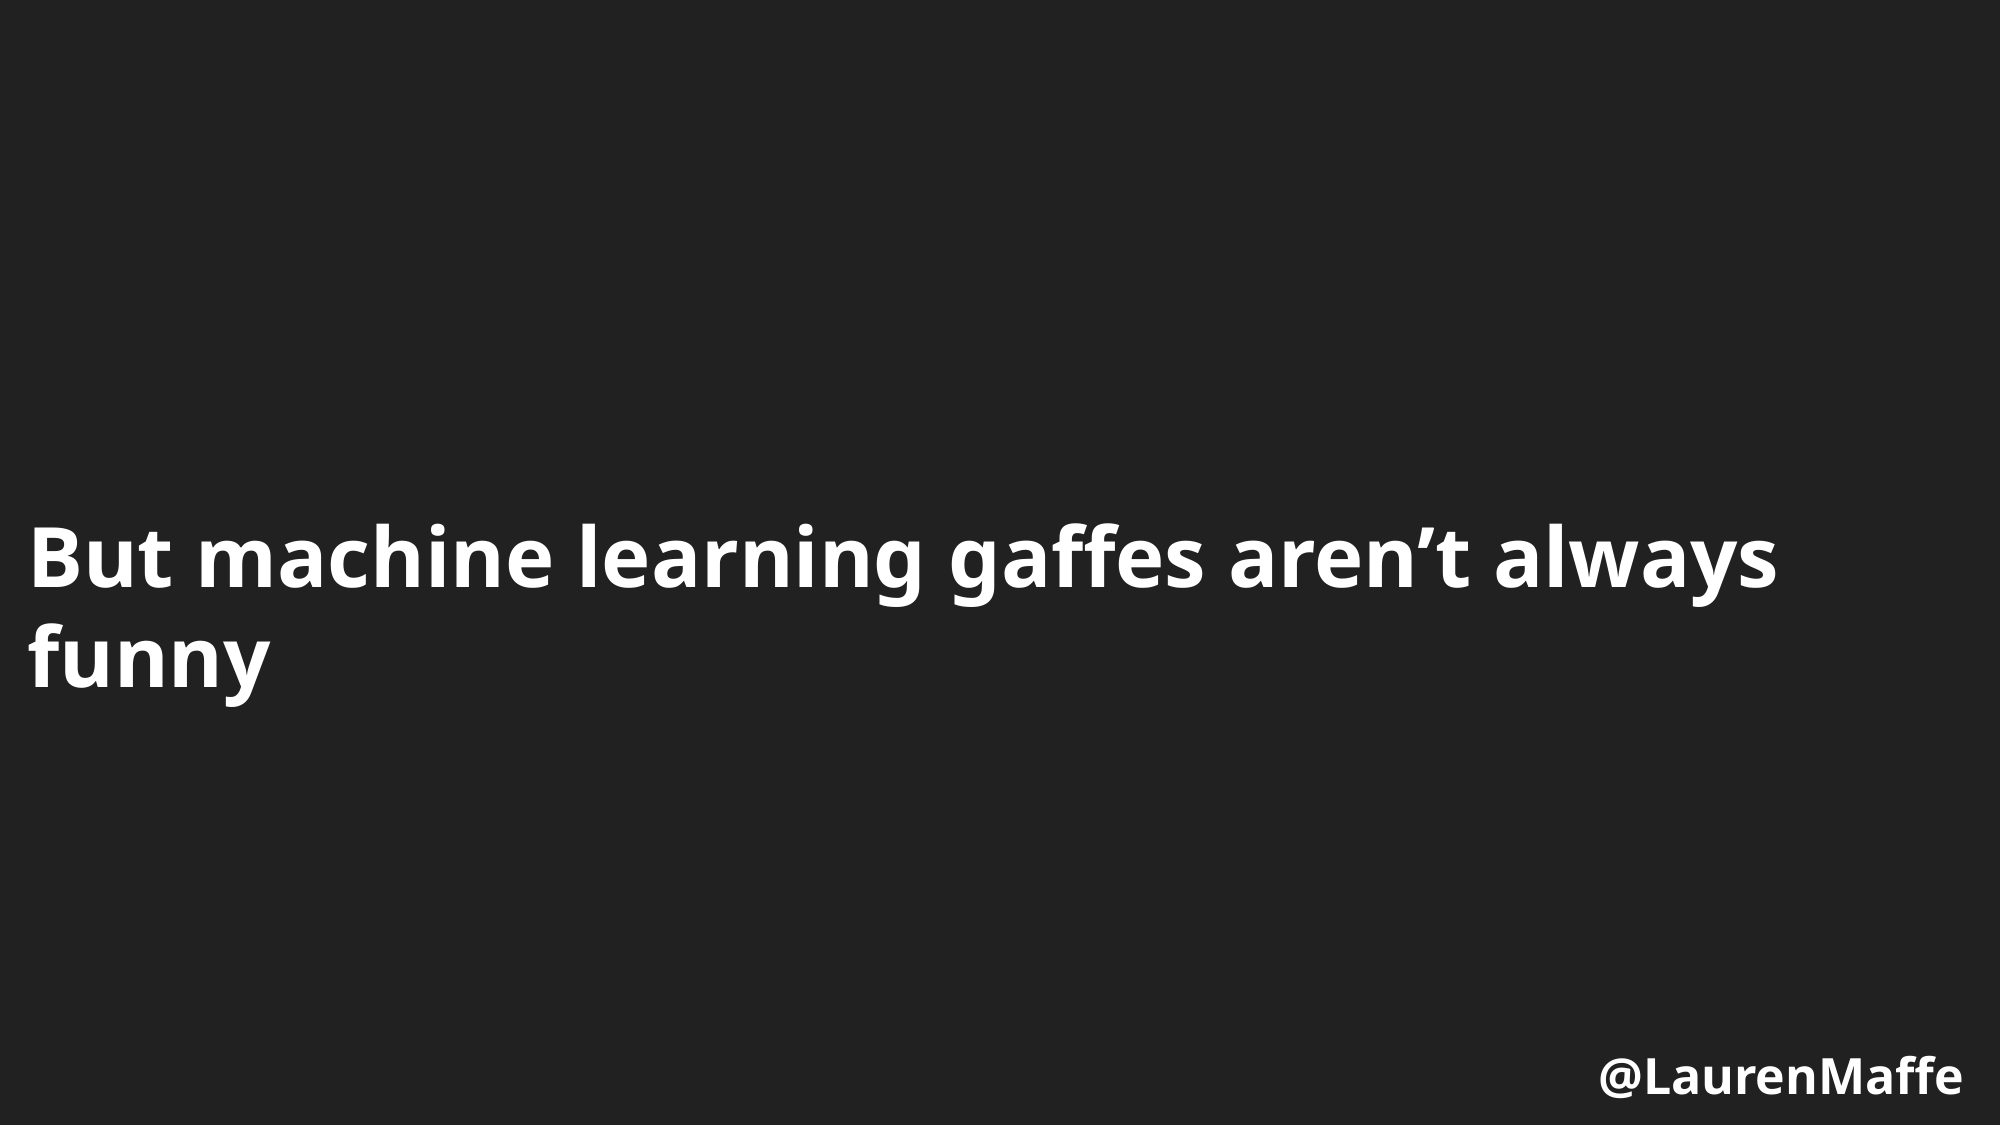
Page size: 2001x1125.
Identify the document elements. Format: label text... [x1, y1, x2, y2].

text_box @LaurenMaffeo [1583, 1036, 1988, 1113]
text_box But machine learning gaffes aren’t always funny [12, 496, 2000, 613]
